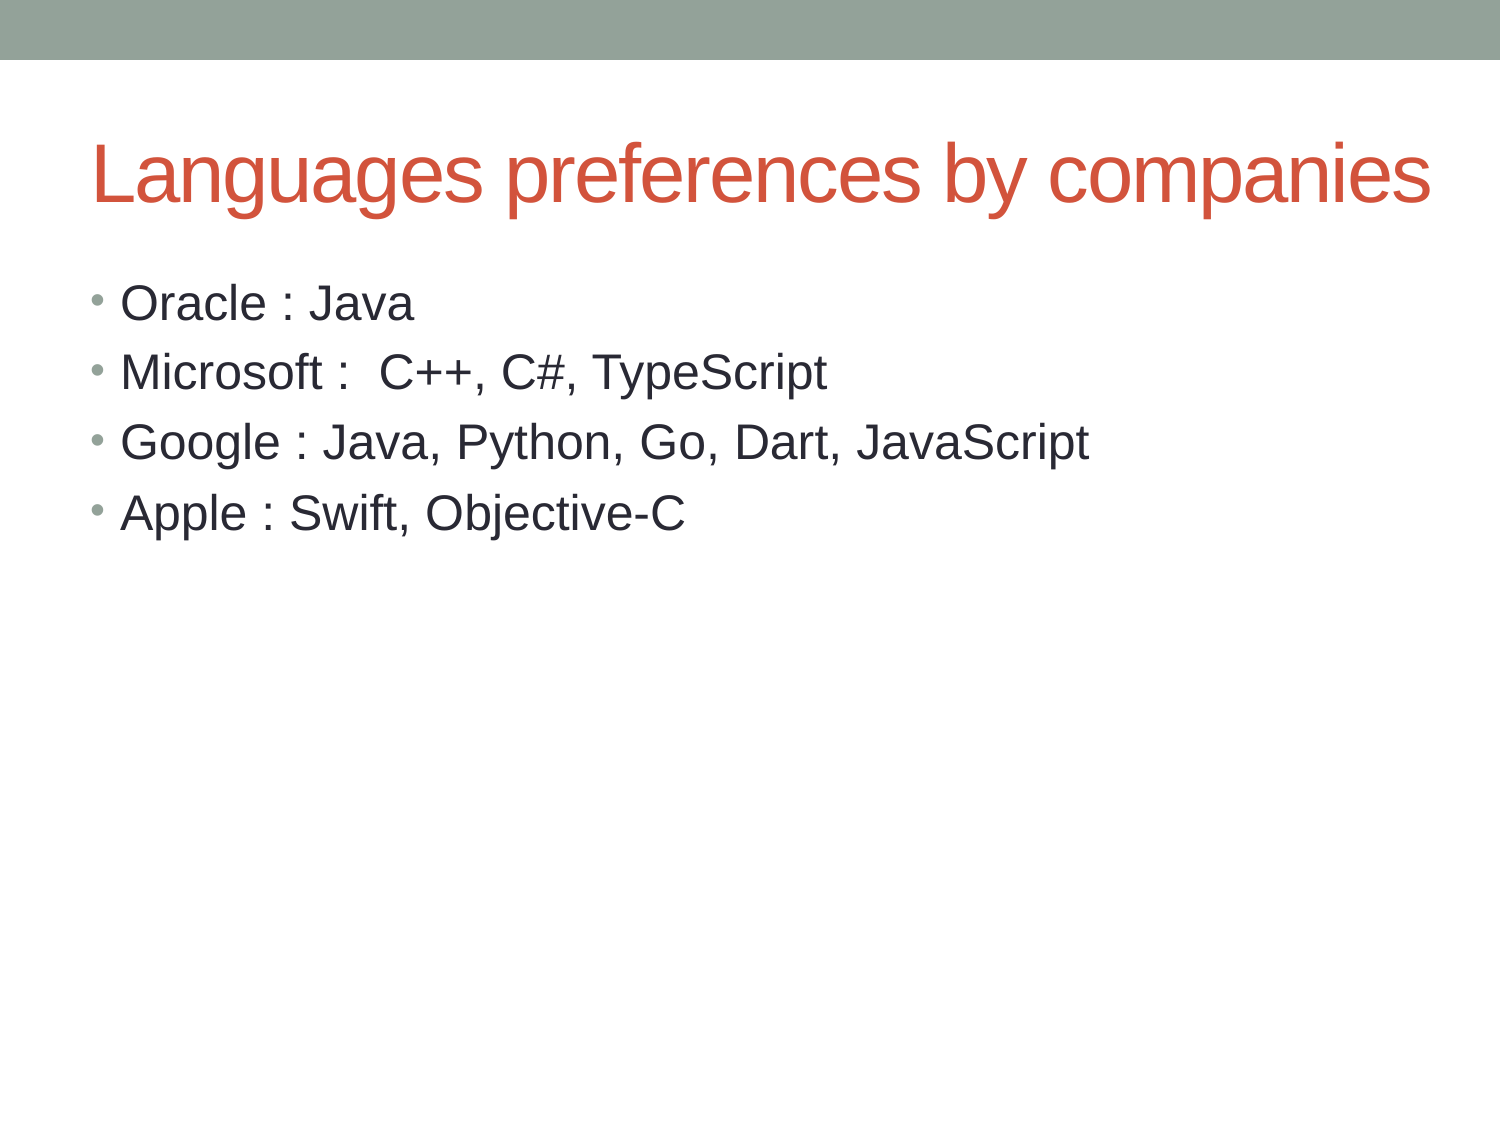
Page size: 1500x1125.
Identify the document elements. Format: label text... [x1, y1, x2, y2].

title Languages preferences by companies [75, 87, 1495, 250]
list Oracle : Java Microsoft : C++, C#, TypeScript Google : Java, Python, Go, Dart, JavaScript Apple : Swift, Objective-C [75, 262, 1425, 1063]
